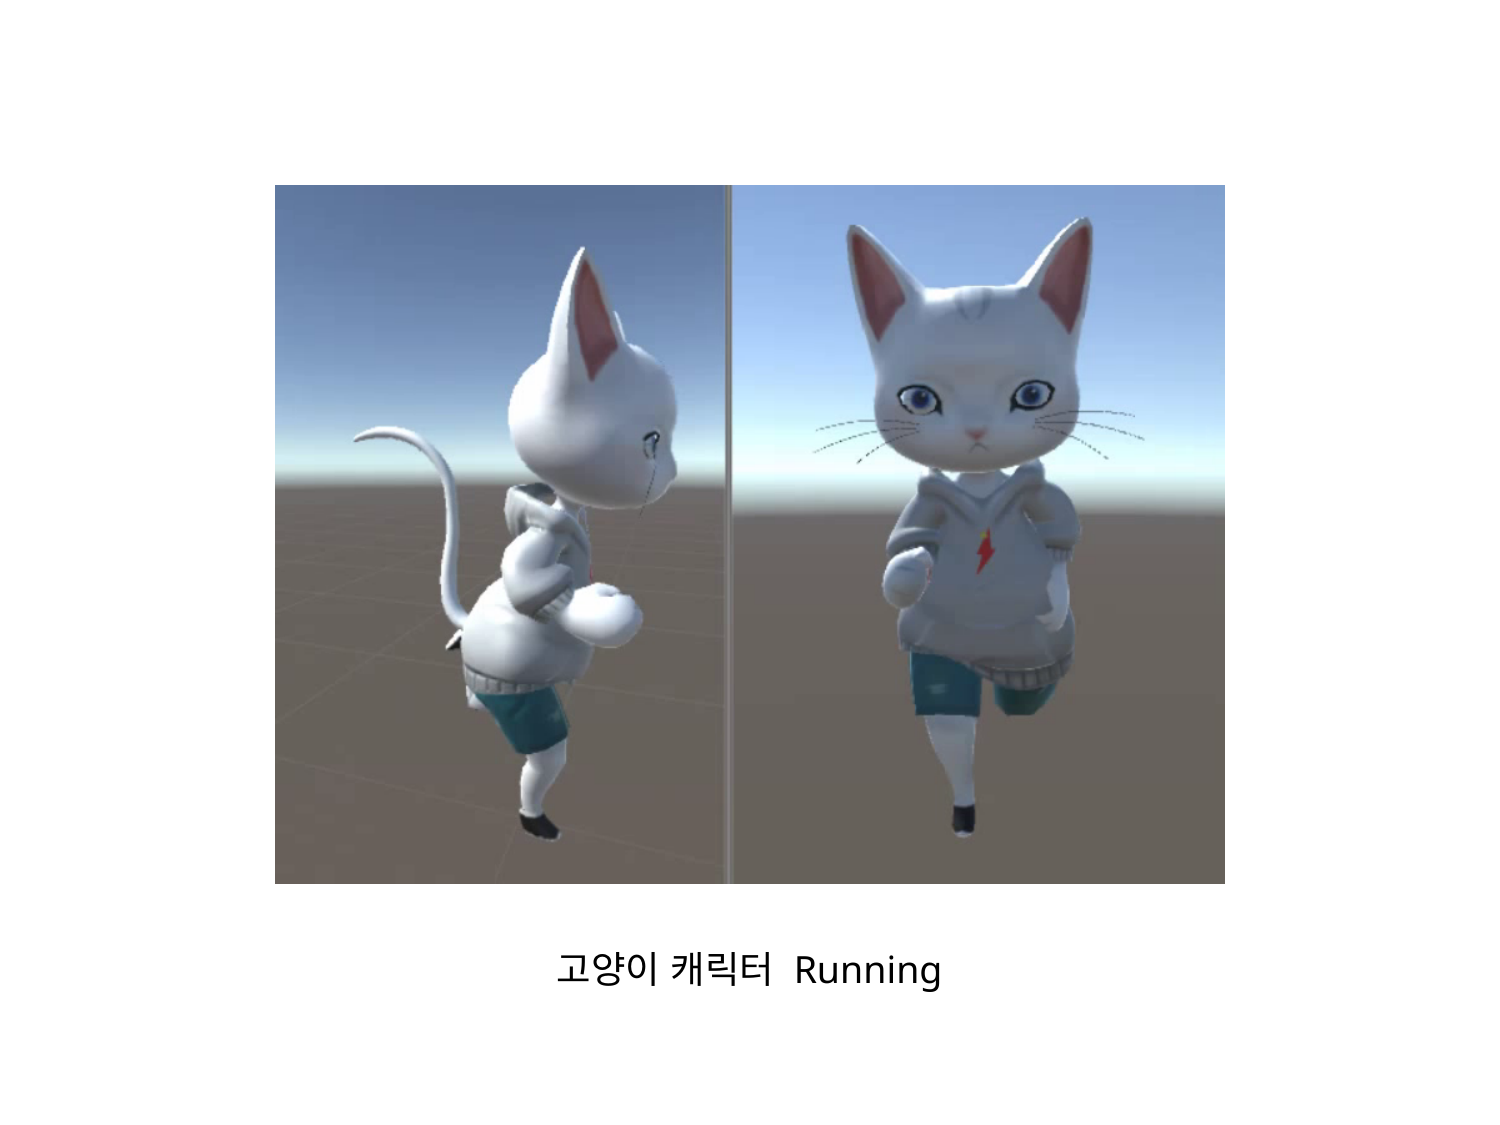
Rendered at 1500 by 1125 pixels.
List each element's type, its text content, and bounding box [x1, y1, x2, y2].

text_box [274, 184, 1226, 885]
text_box 고양이 캐릭터 Running [542, 938, 958, 999]
